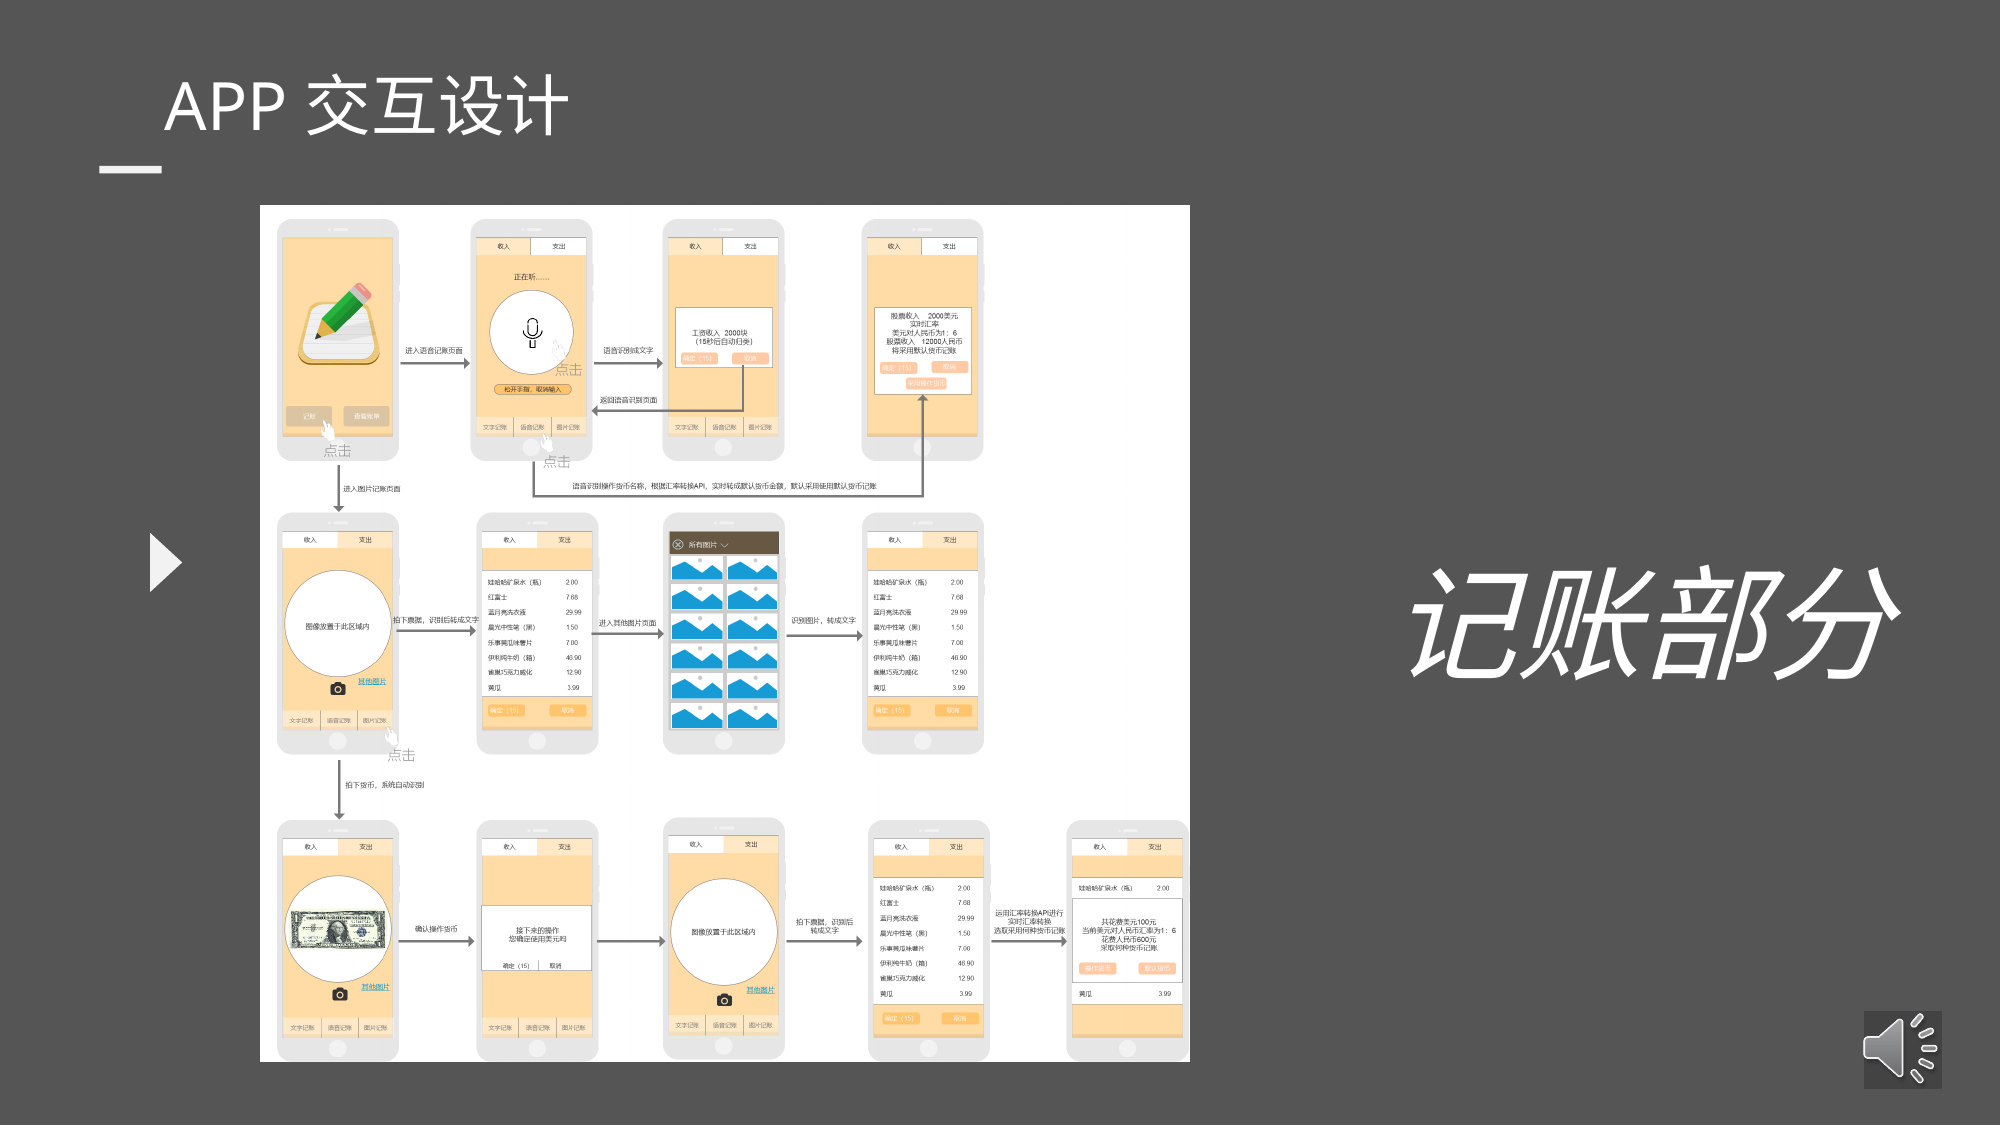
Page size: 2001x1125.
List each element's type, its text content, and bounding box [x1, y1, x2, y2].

picture [1862, 1010, 1943, 1091]
picture [260, 205, 1190, 1062]
text_box 记账部分 [1376, 538, 1919, 704]
text_box [148, 530, 184, 595]
text_box APP交互设计 [150, 56, 612, 152]
text_box [98, 165, 163, 174]
